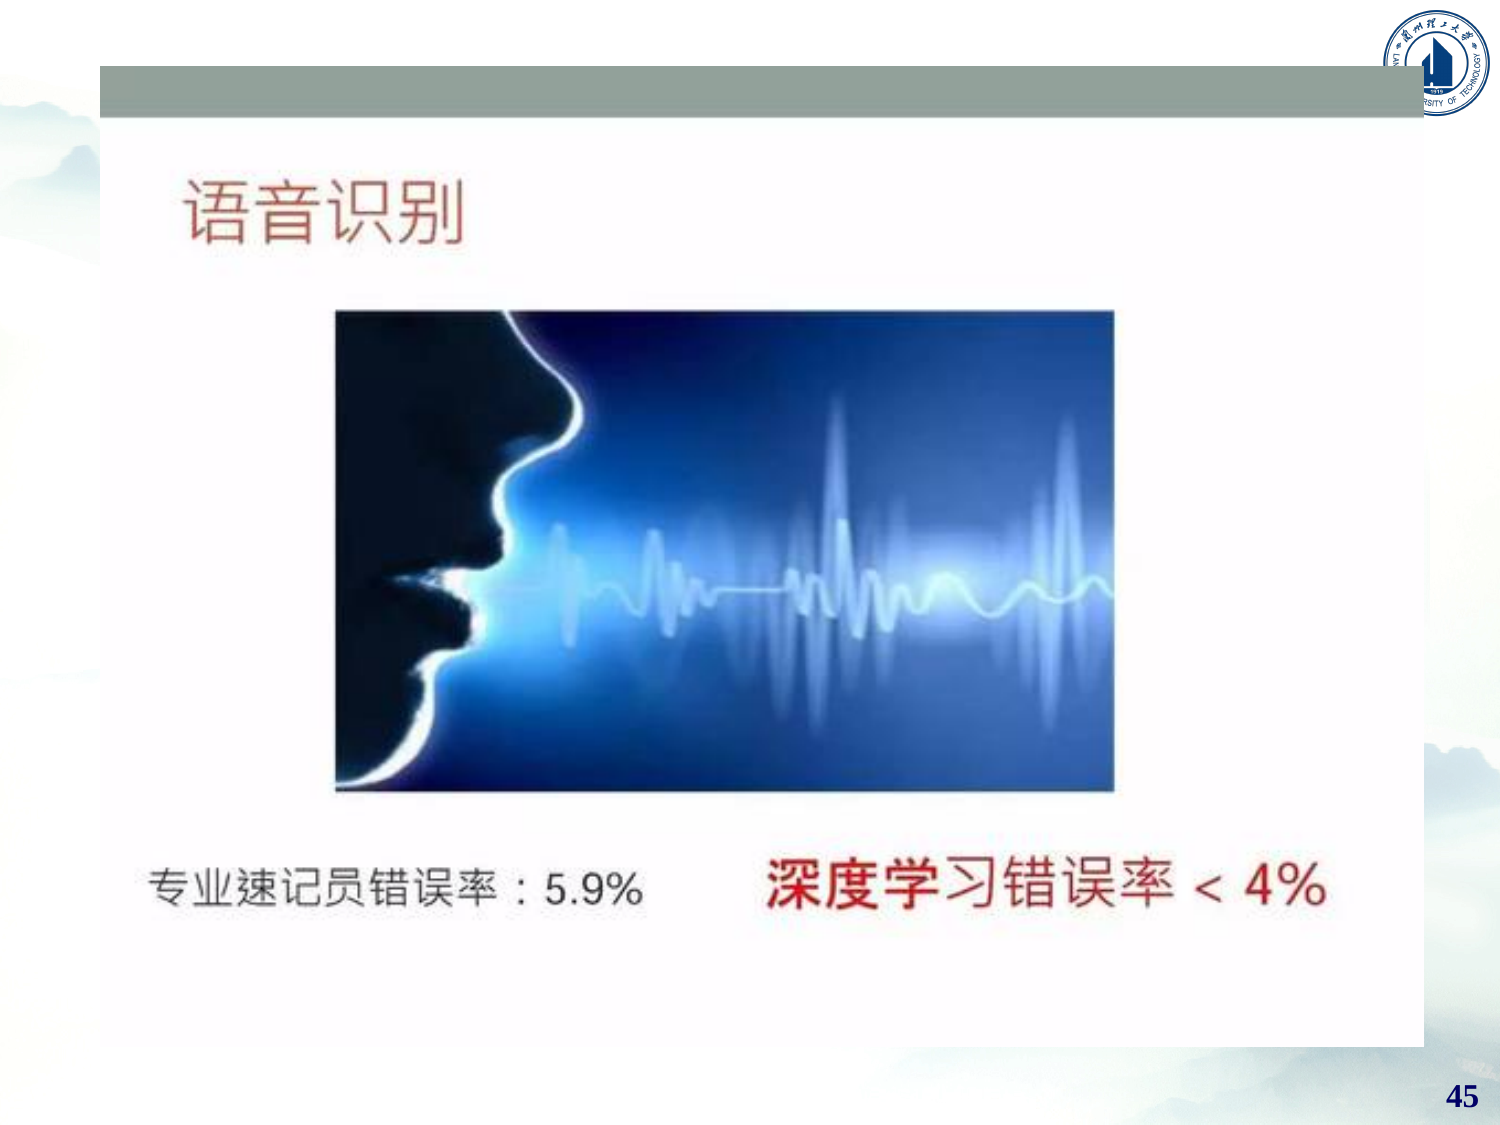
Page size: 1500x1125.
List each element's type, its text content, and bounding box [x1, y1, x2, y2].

slide_number 45 [1181, 1066, 1495, 1125]
picture [0, 0, 1500, 1125]
